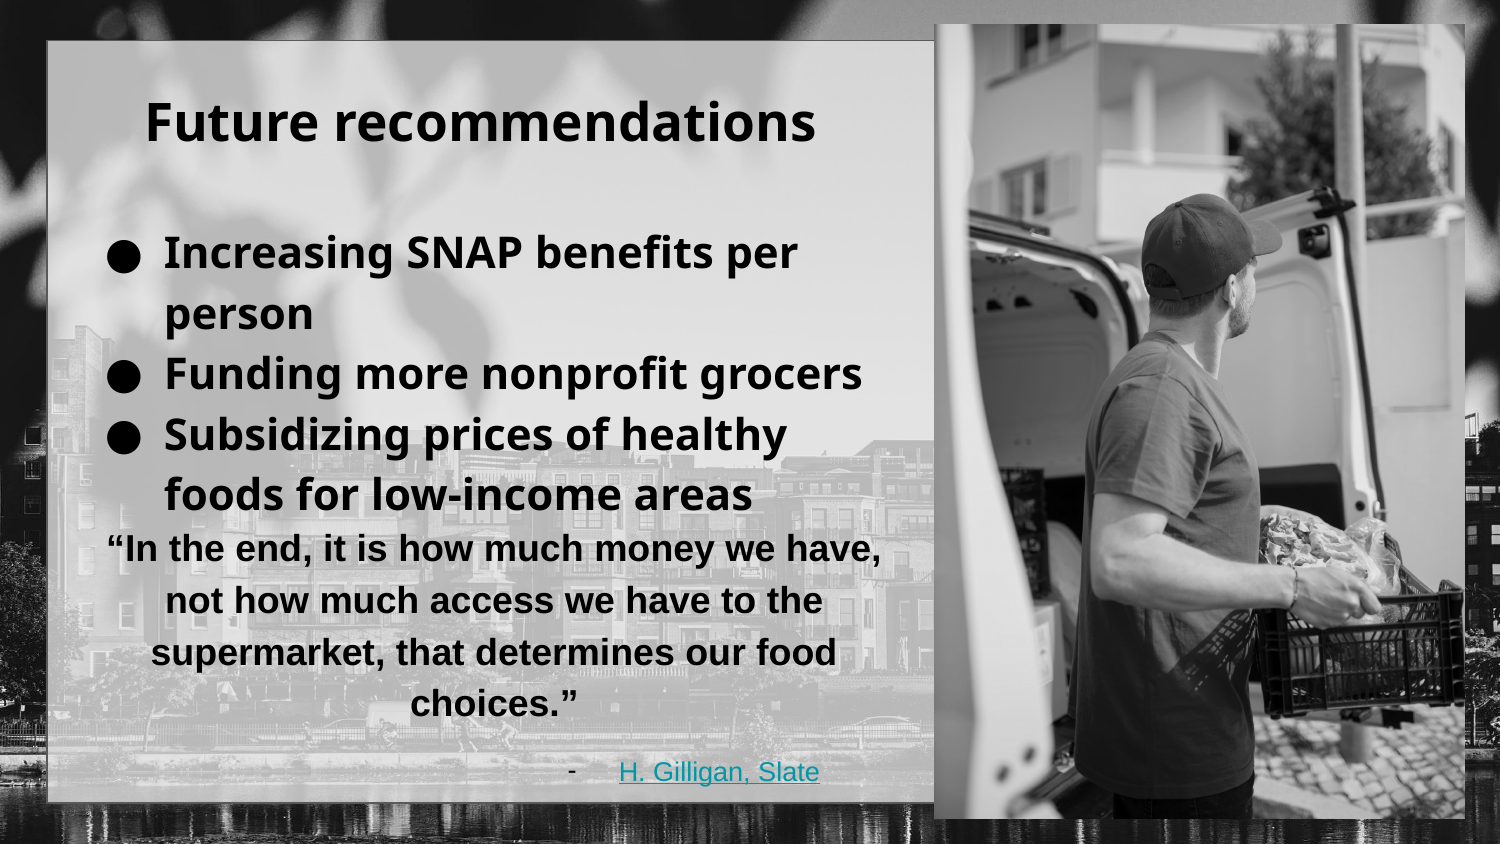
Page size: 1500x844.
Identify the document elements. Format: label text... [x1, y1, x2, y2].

title Future recommendations [51, 72, 910, 167]
list “In the end, it is how much money we have, not how much access we have to the supermarket, that determines our food choices.” H. Gilligan, Slate [65, 500, 924, 804]
text_box [46, 40, 929, 804]
picture [0, 0, 1500, 844]
text_box Increasing SNAP benefits per person Funding more nonprofit grocers Subsidizing prices of healthy foods for low-income areas [74, 202, 887, 534]
